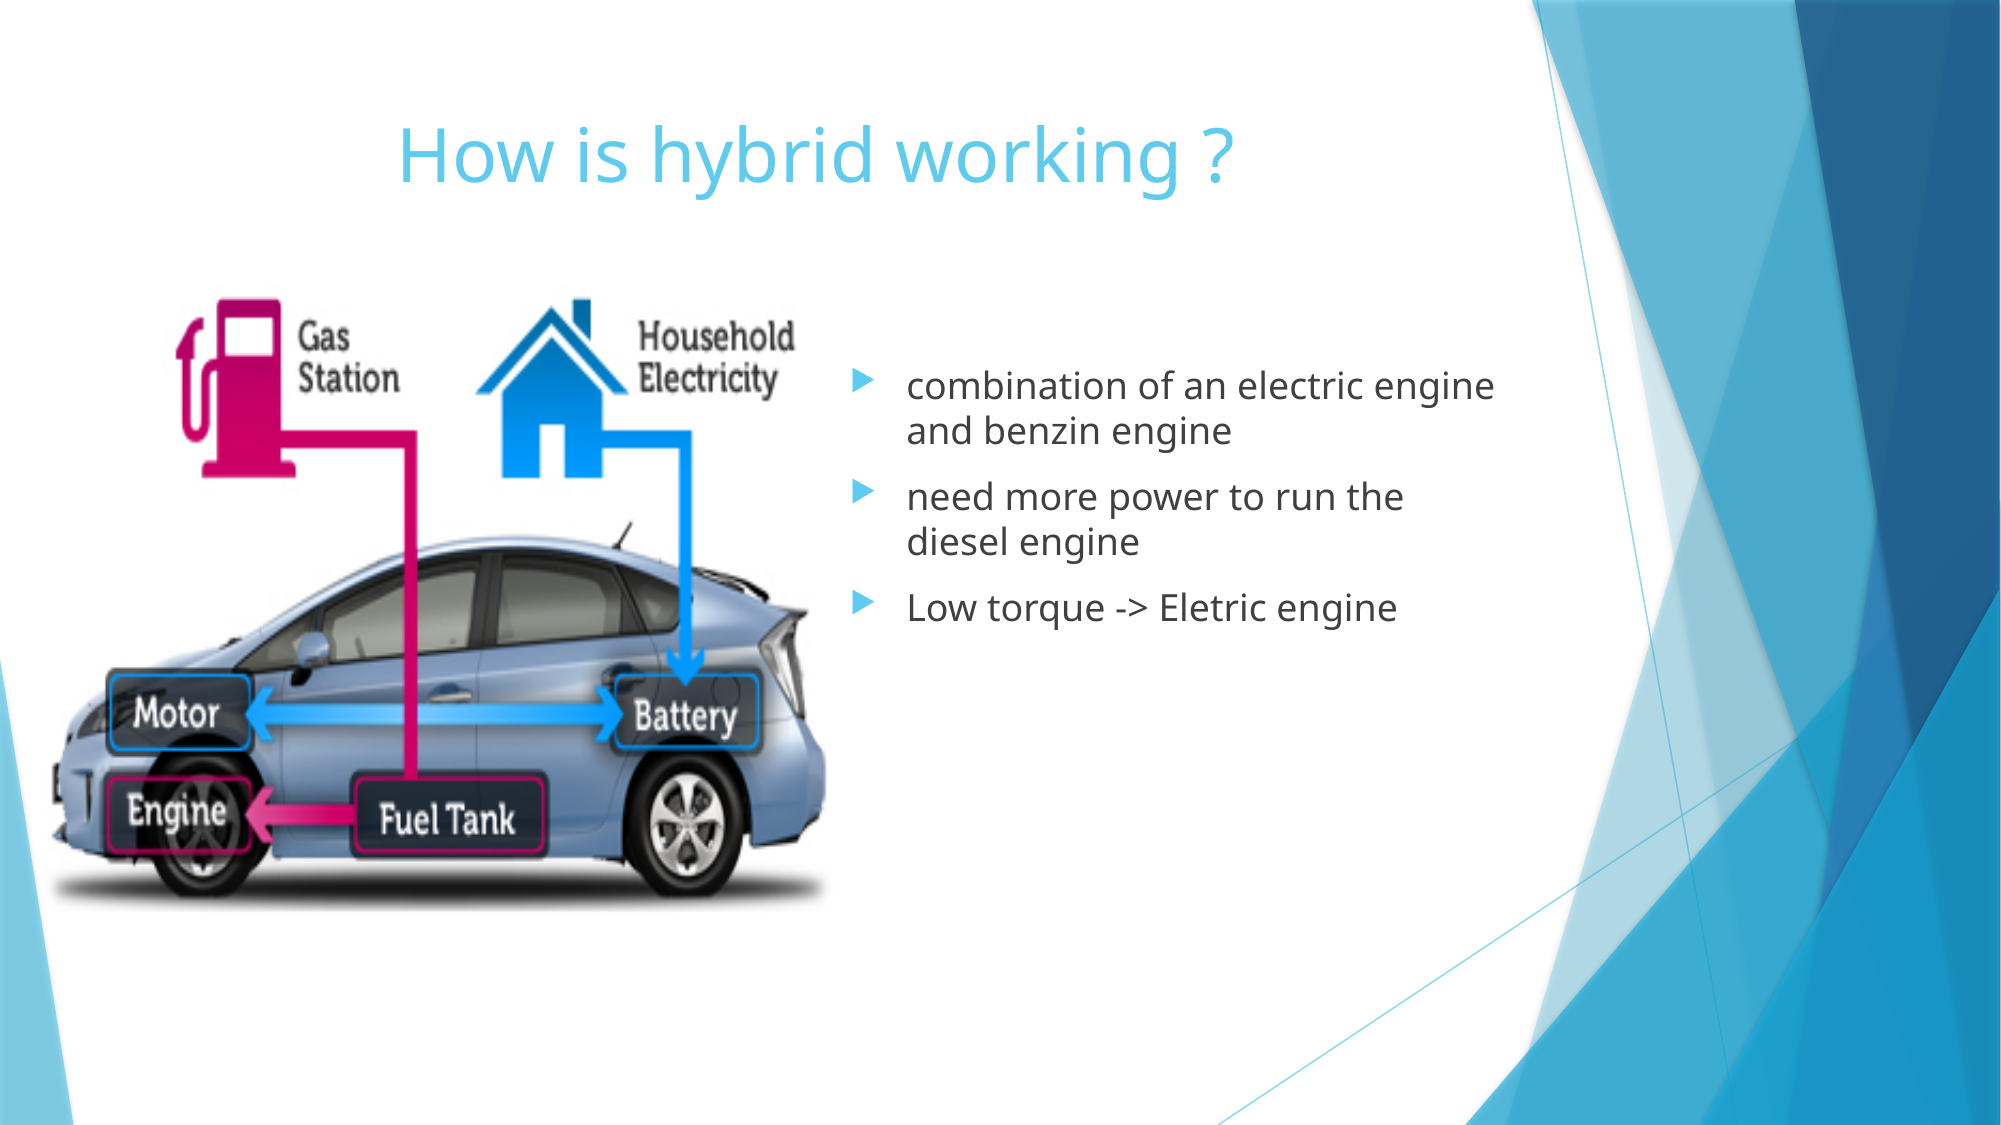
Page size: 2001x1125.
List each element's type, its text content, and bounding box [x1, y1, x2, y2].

title How is hybrid working ? [111, 99, 1522, 317]
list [43, 283, 836, 937]
list combination of an electric engine and benzin engine need more power to run the diesel engine Low torque -> Eletric engine [834, 354, 1522, 992]
